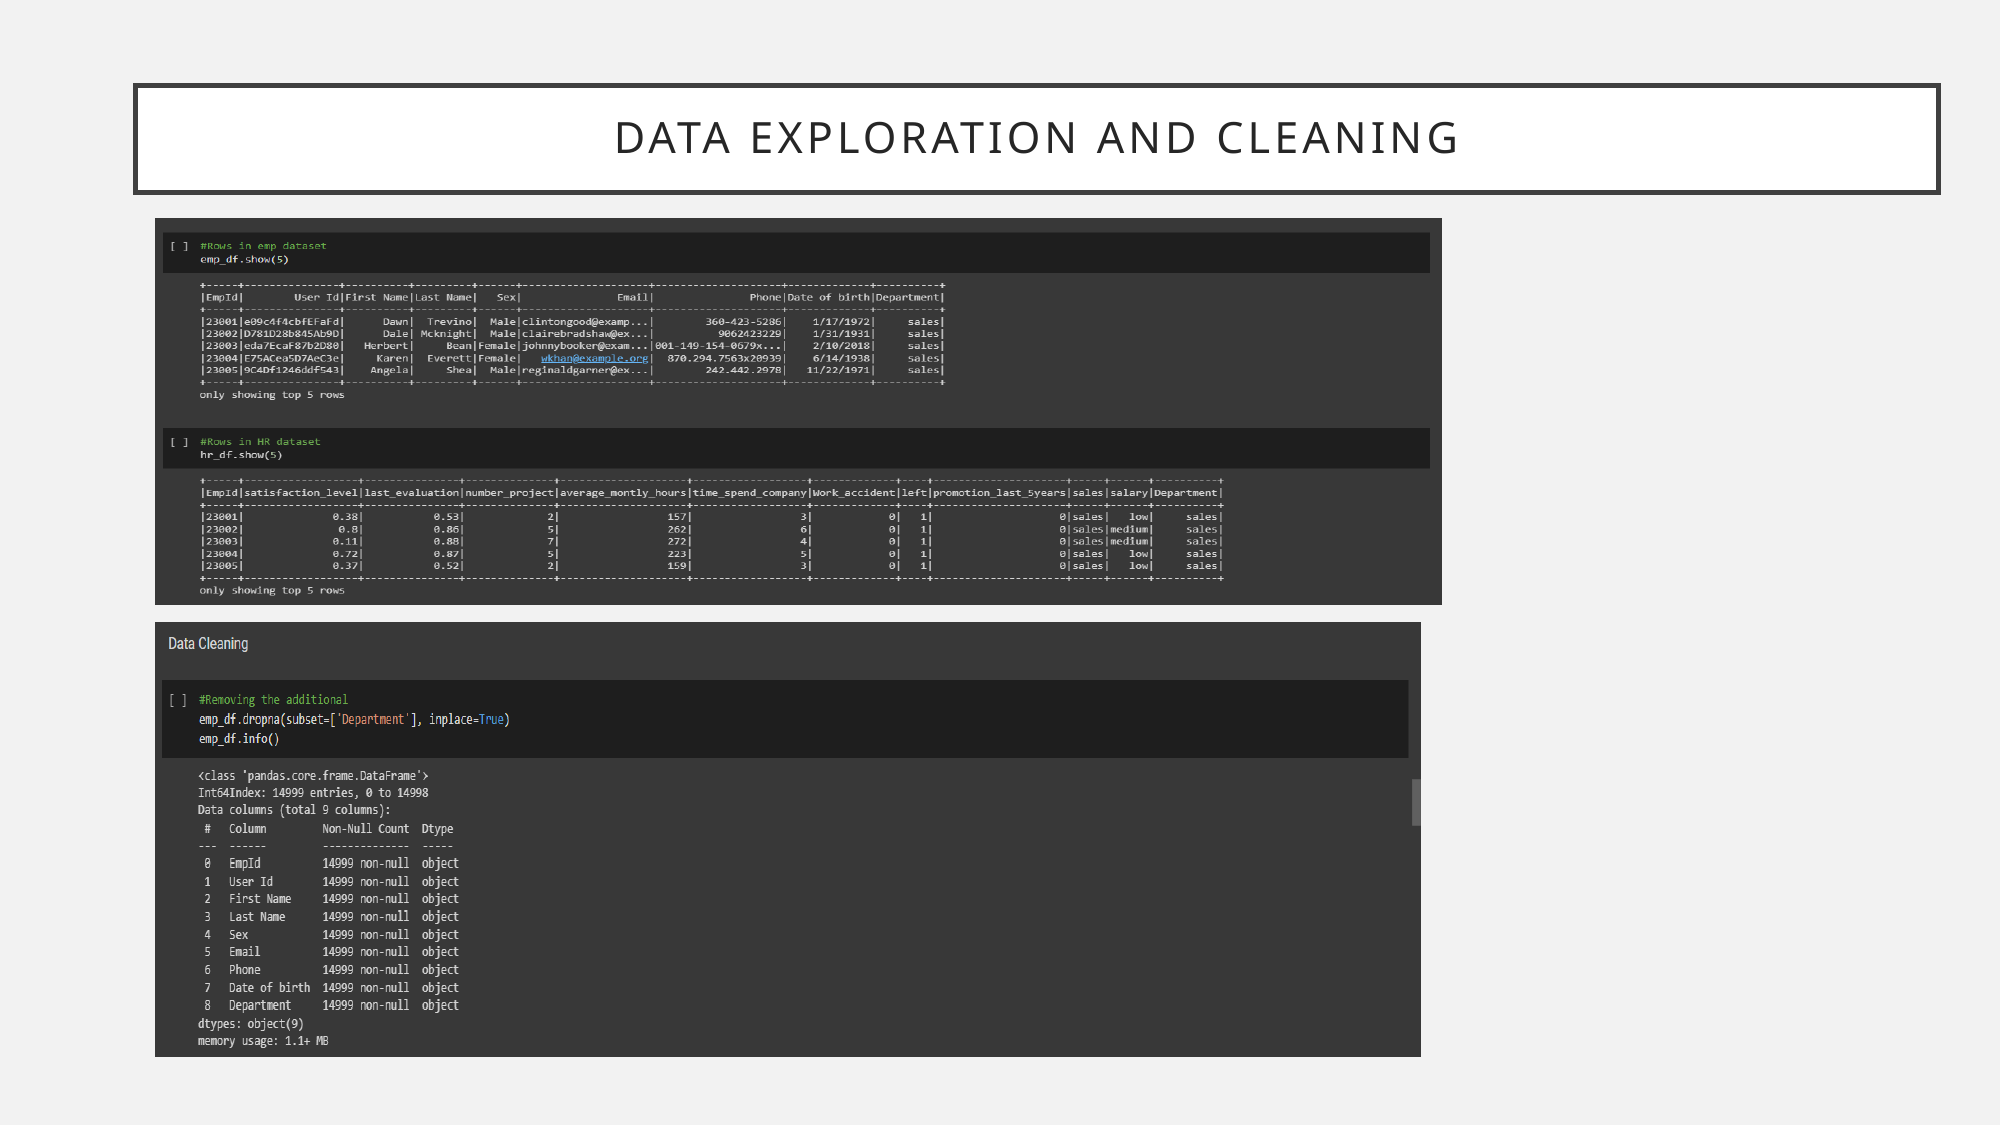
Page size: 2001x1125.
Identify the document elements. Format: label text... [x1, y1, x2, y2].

picture [155, 622, 1421, 1057]
picture [155, 218, 1442, 605]
title Data exploration and cleaning [133, 83, 1941, 195]
